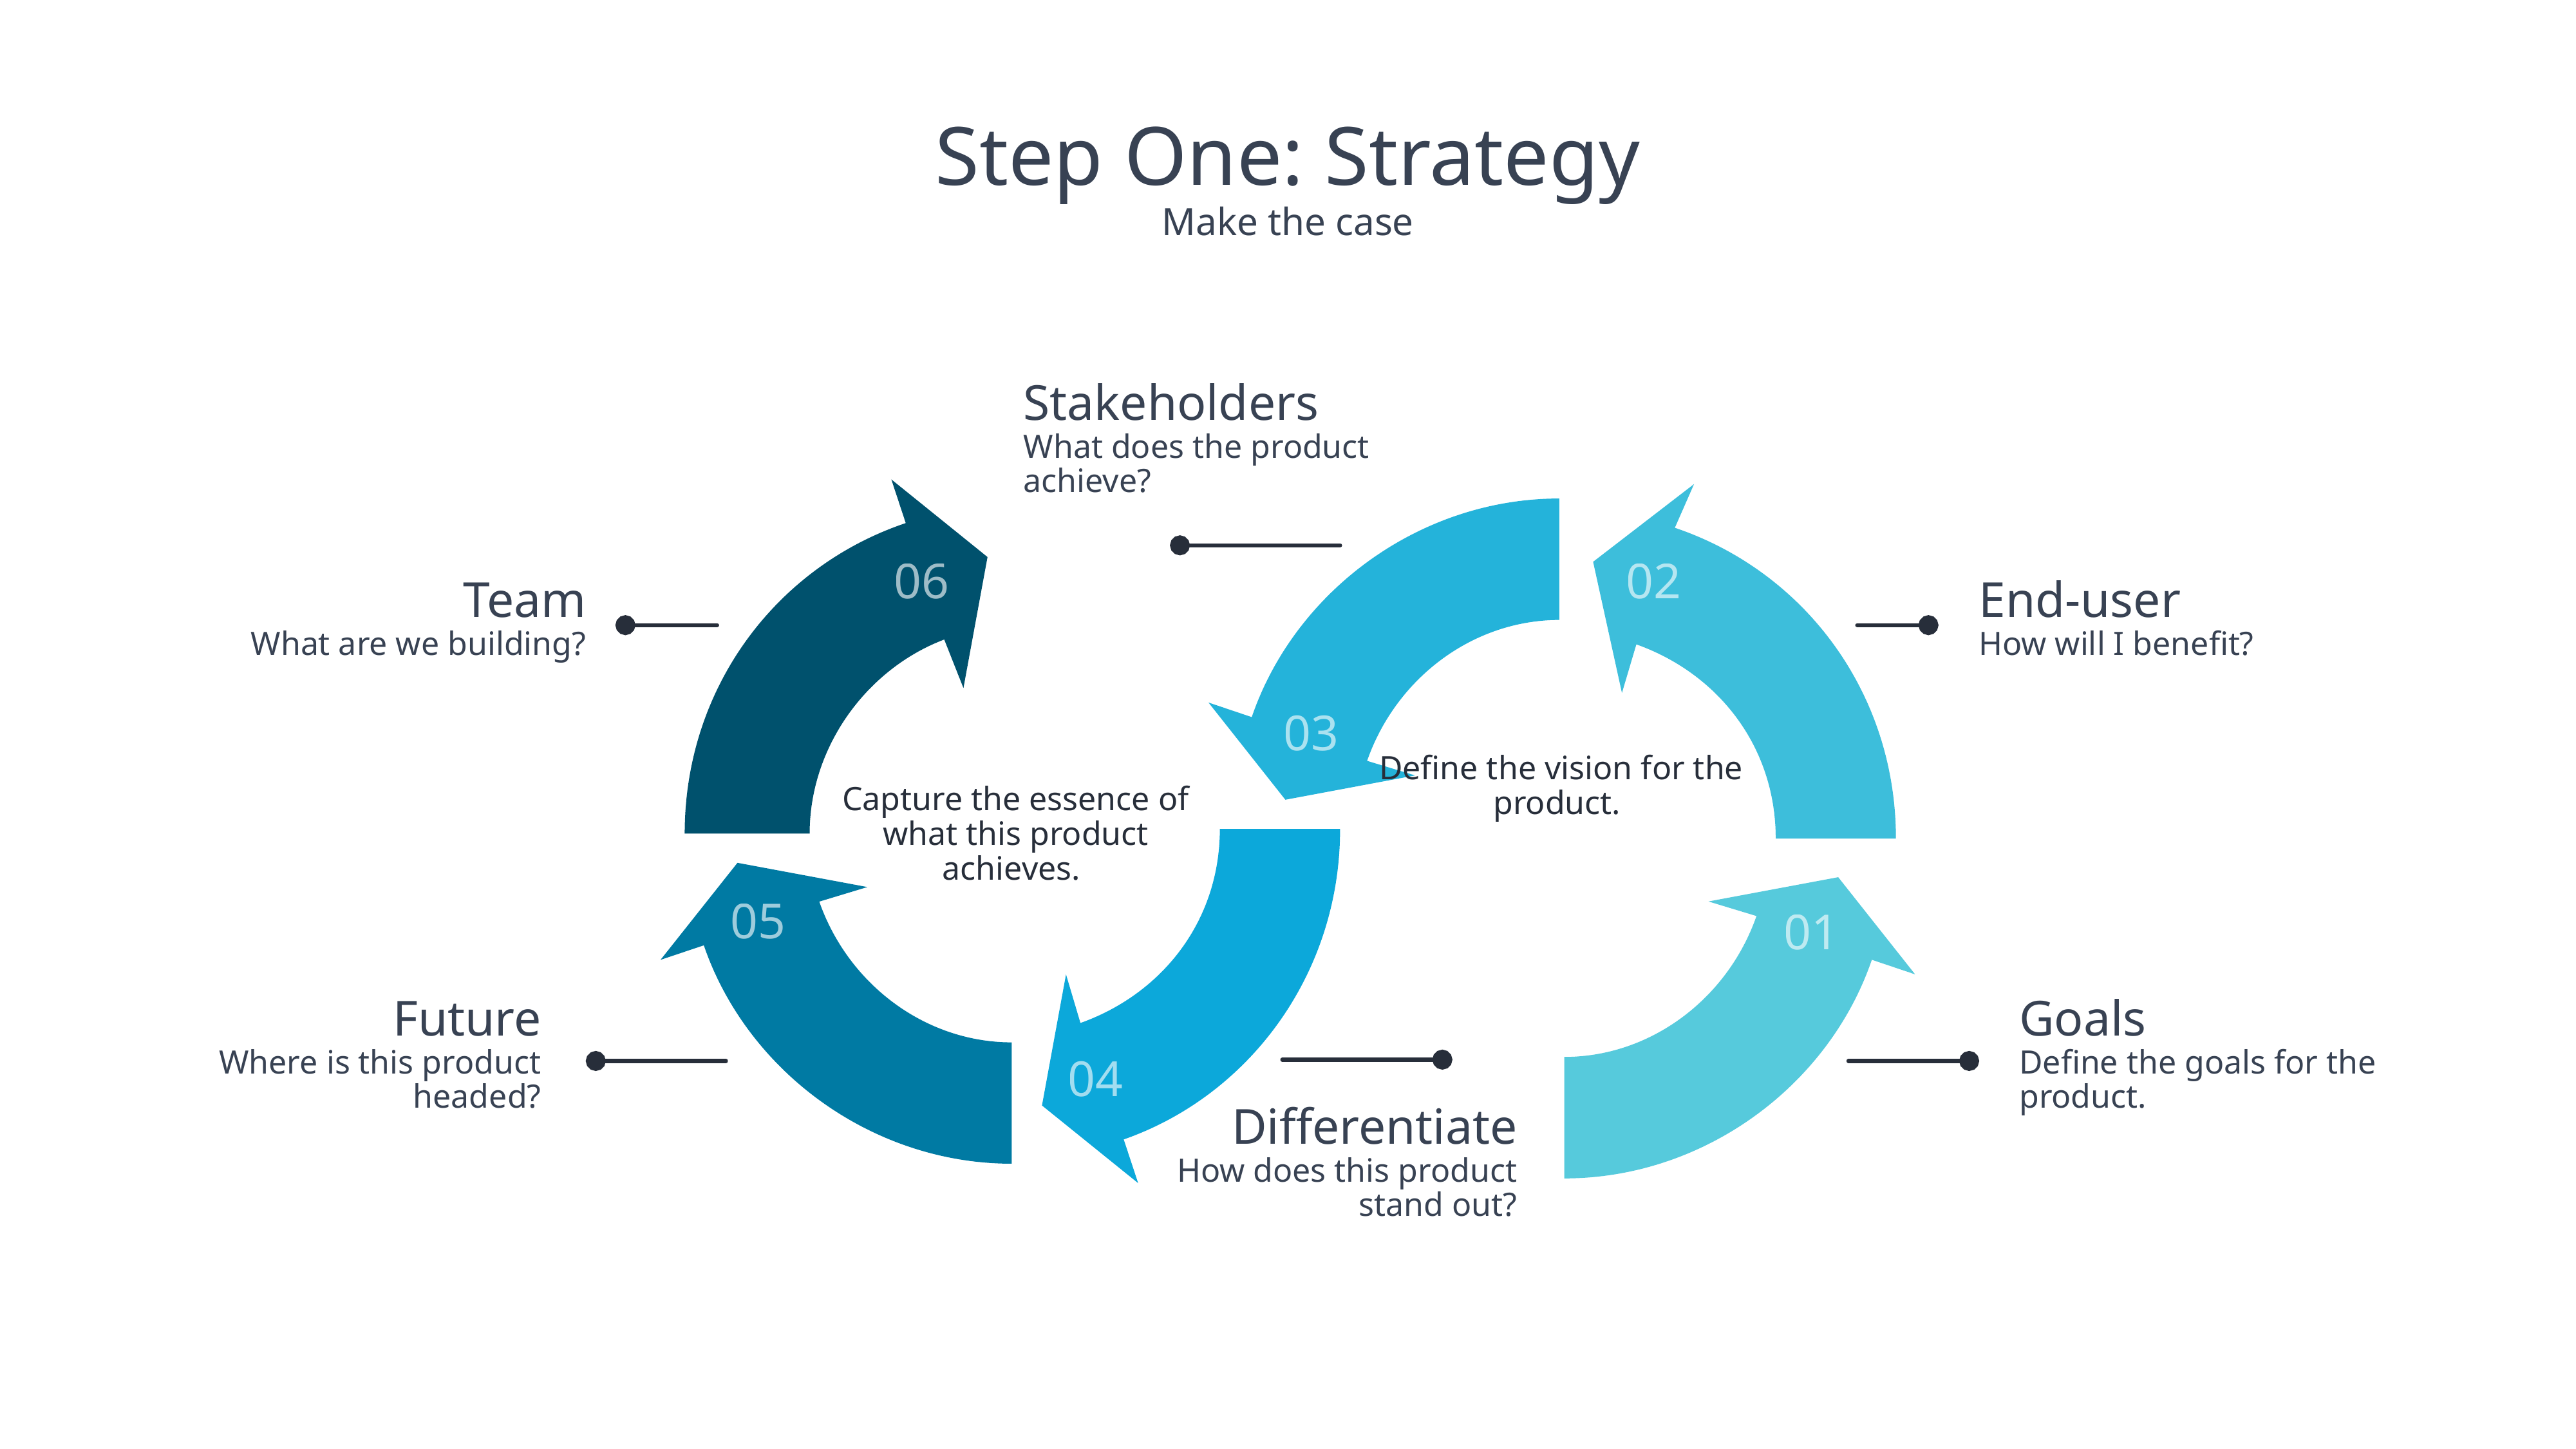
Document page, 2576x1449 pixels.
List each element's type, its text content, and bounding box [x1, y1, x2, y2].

text_box Future Where is this product headed? [138, 990, 551, 1120]
text_box Step One: Strategy Make the case [901, 111, 1675, 254]
text_box Differentiate How does this product stand out? [1114, 1098, 1527, 1228]
text_box Define the vision for the product. [1362, 691, 1760, 882]
text_box Goals Define the goals for the product. [2009, 990, 2422, 1120]
text_box Capture the essence of what this product achieves. [817, 691, 1214, 882]
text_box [1042, 828, 1340, 1184]
text_box End-user How will I benefit? [1969, 571, 2382, 667]
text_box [1564, 876, 1915, 1179]
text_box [1208, 498, 1560, 800]
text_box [684, 479, 988, 834]
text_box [1593, 484, 1896, 839]
text_box Stakeholders What does the product achieve? [1014, 374, 1427, 504]
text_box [660, 862, 1012, 1164]
text_box Team What are we building? [183, 571, 596, 667]
